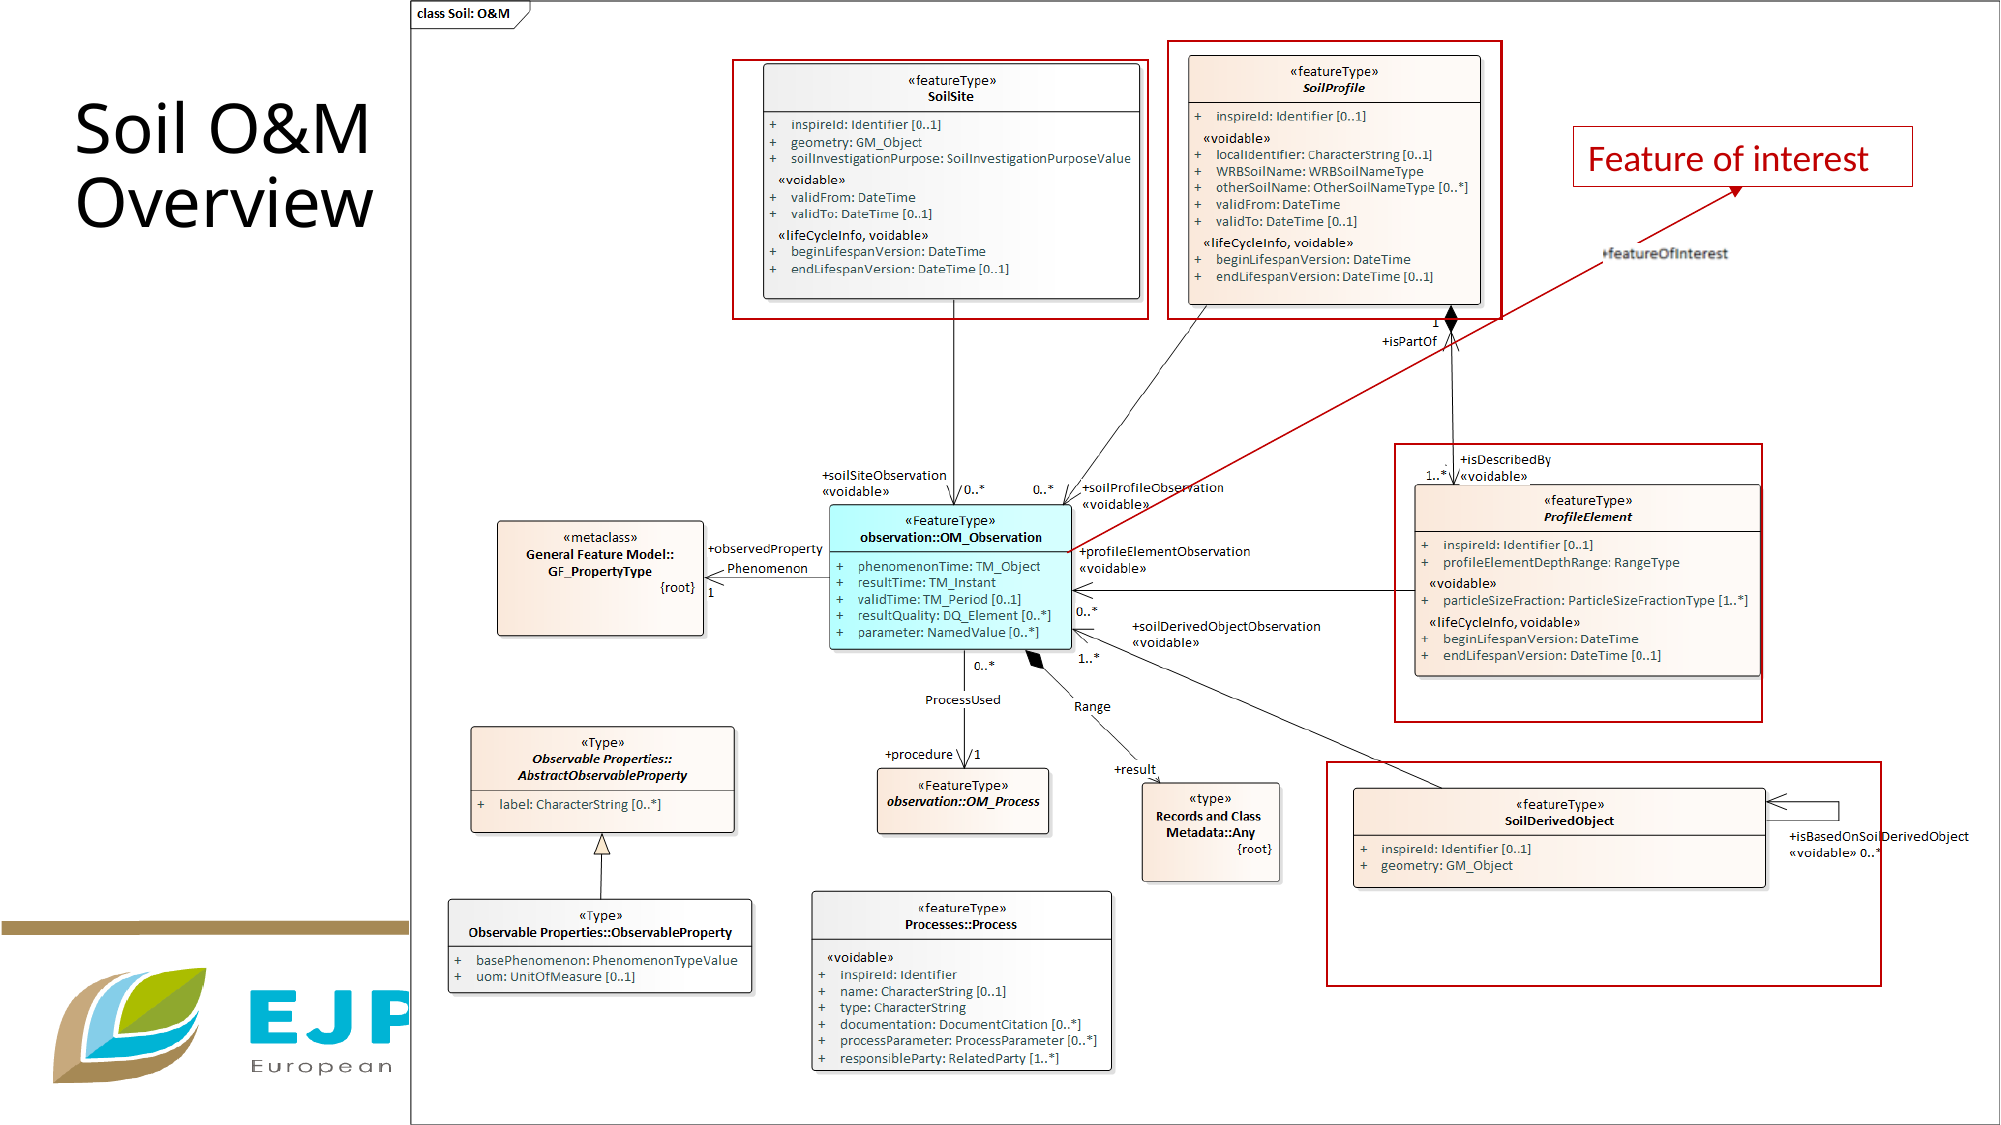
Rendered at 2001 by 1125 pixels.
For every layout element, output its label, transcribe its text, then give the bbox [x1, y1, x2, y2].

picture [1, 0, 2000, 1125]
title Soil O&M Overview [59, 59, 393, 278]
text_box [1067, 187, 1743, 553]
